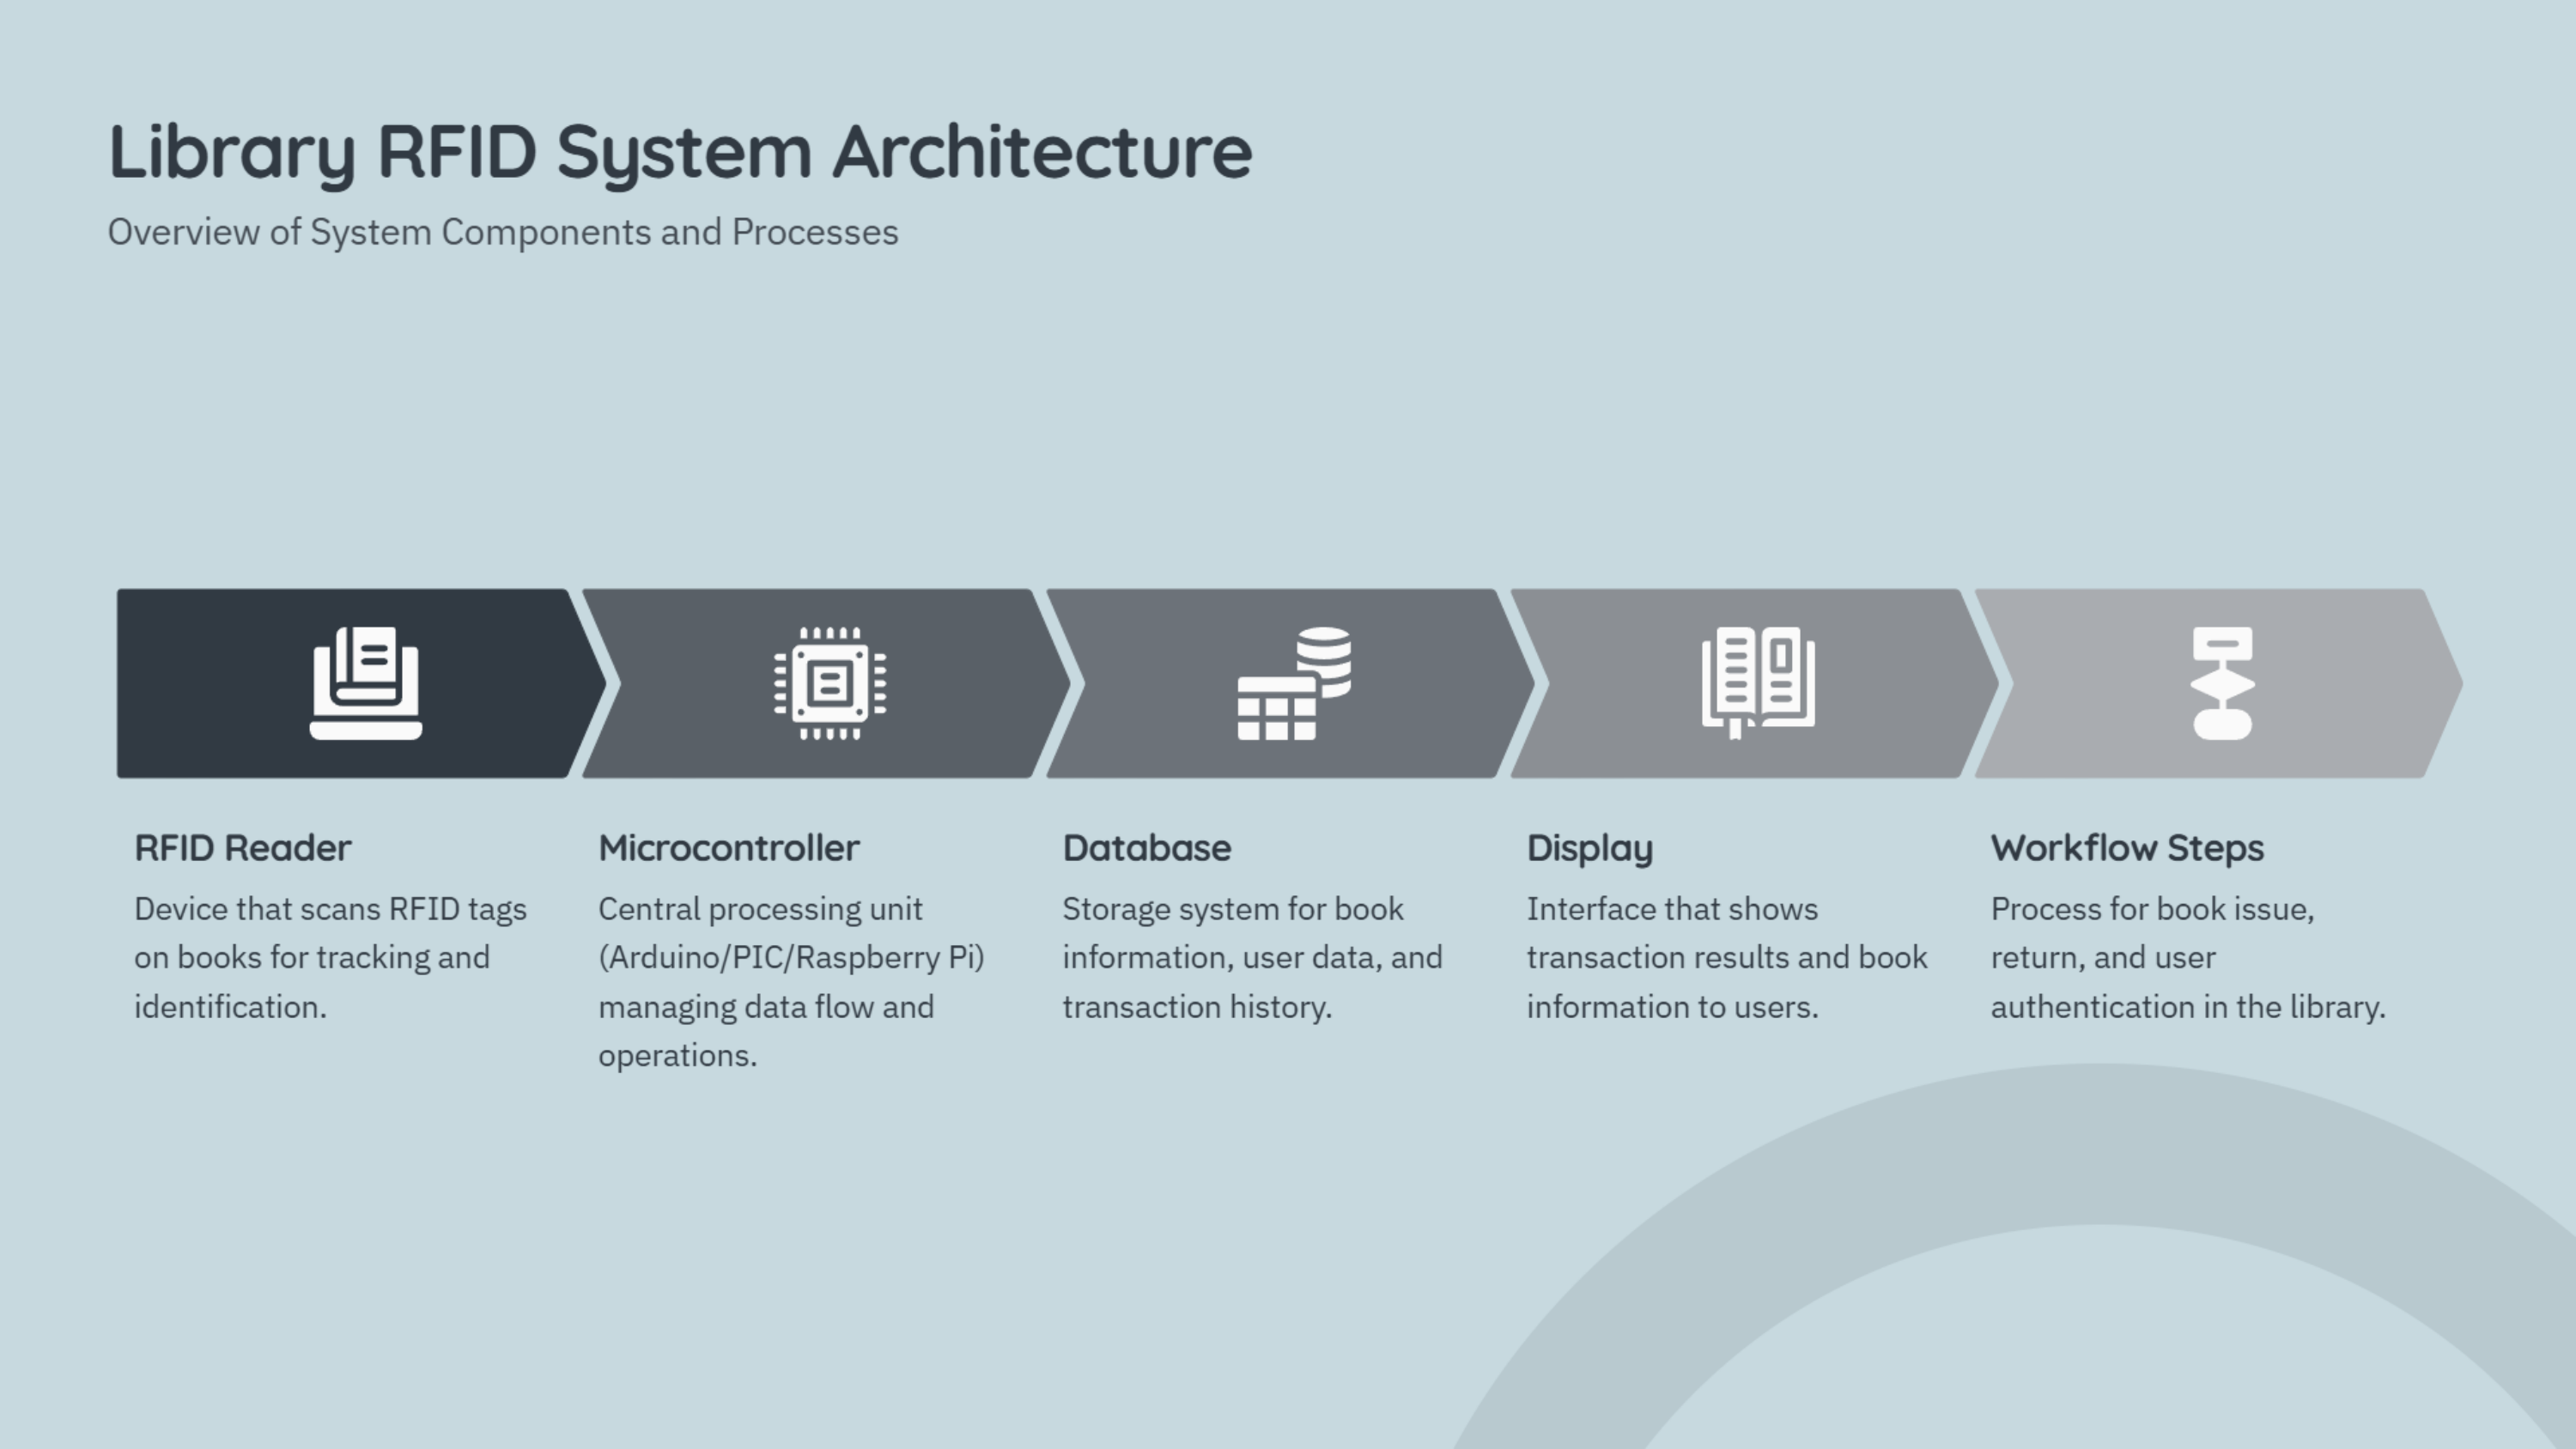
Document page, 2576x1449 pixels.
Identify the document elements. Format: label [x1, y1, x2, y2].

text_box [0, 0, 2576, 1449]
